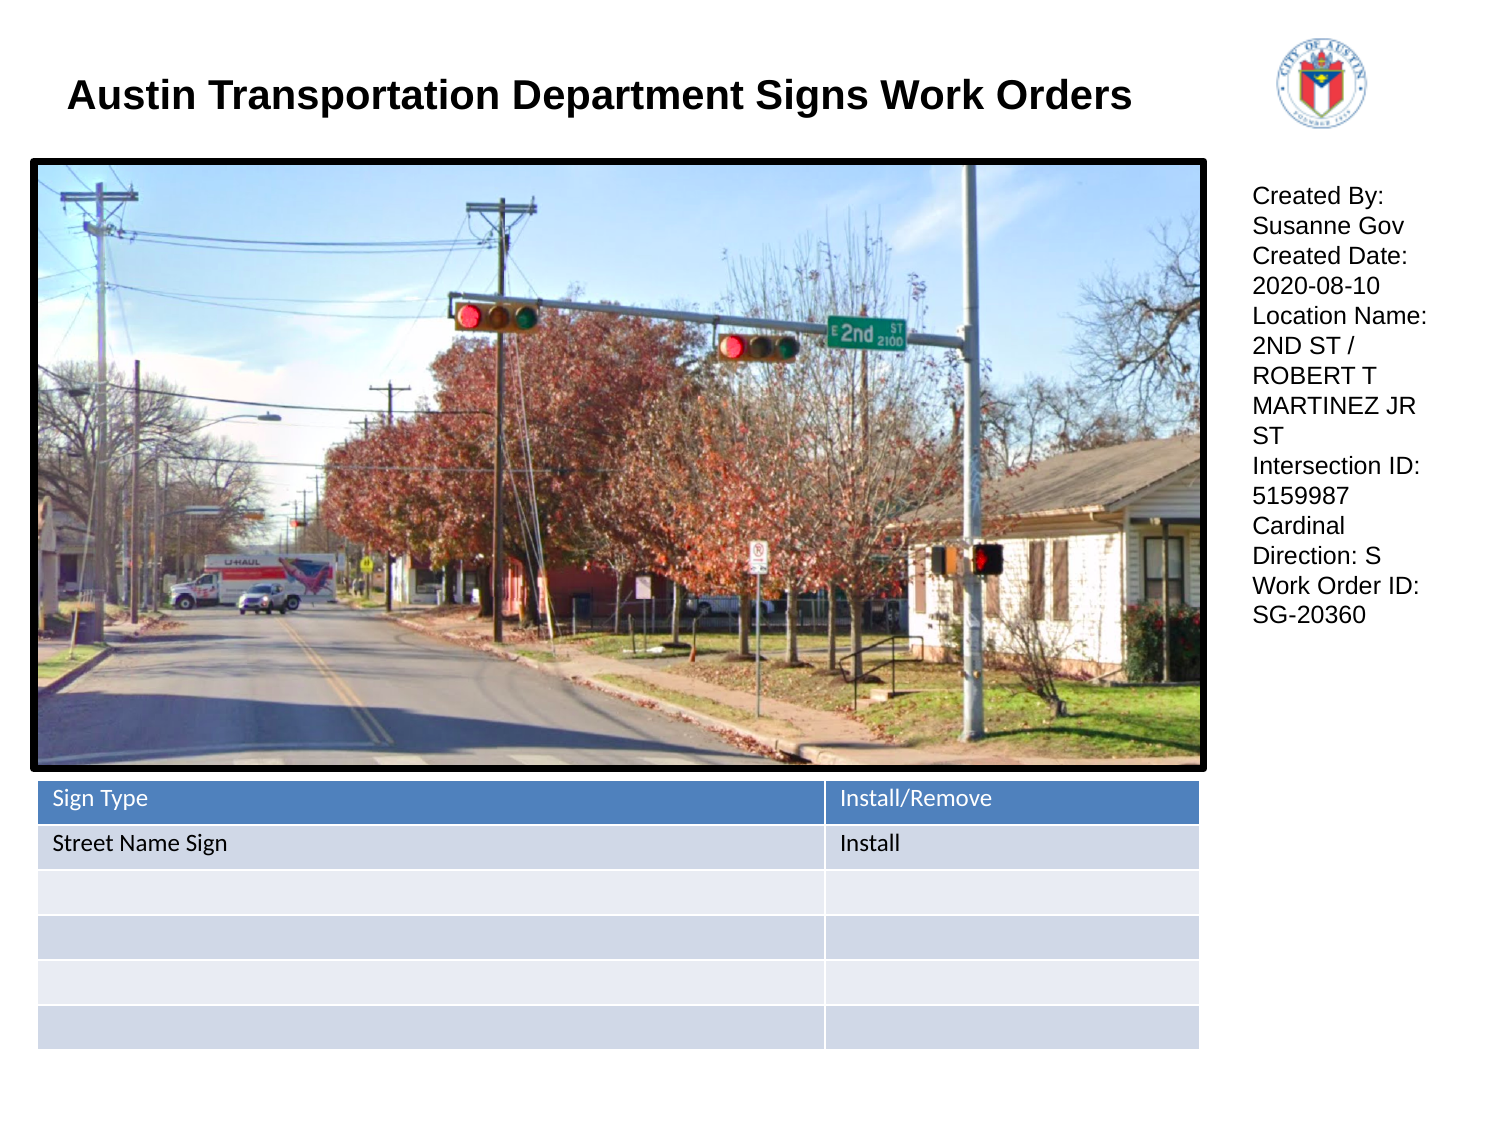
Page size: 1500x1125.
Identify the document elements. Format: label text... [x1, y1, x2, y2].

text_box Created By: Susanne Gov Created Date: 2020-08-10 Location Name: 2ND ST / ROBERT T MARTINEZ JR ST Intersection ID: 5159987 Cardinal Direction: S Work Order ID: SG-20360 [1237, 172, 1463, 637]
table_cell [38, 961, 824, 1004]
table_cell [826, 916, 1199, 959]
table_cell [38, 1006, 824, 1049]
table_cell Street Name Sign [38, 826, 824, 869]
table_cell [38, 916, 824, 959]
table_cell [826, 961, 1199, 1004]
text_box Austin Transportation Department Signs Work Orders [51, 60, 1149, 125]
table_cell Install [826, 826, 1199, 869]
table_cell [826, 1006, 1199, 1049]
picture [37, 164, 1201, 766]
picture [1274, 37, 1369, 132]
table_header Install/Remove [826, 781, 1199, 824]
table_header Sign Type [38, 781, 824, 824]
table_cell [826, 871, 1199, 914]
table_cell [38, 871, 824, 914]
